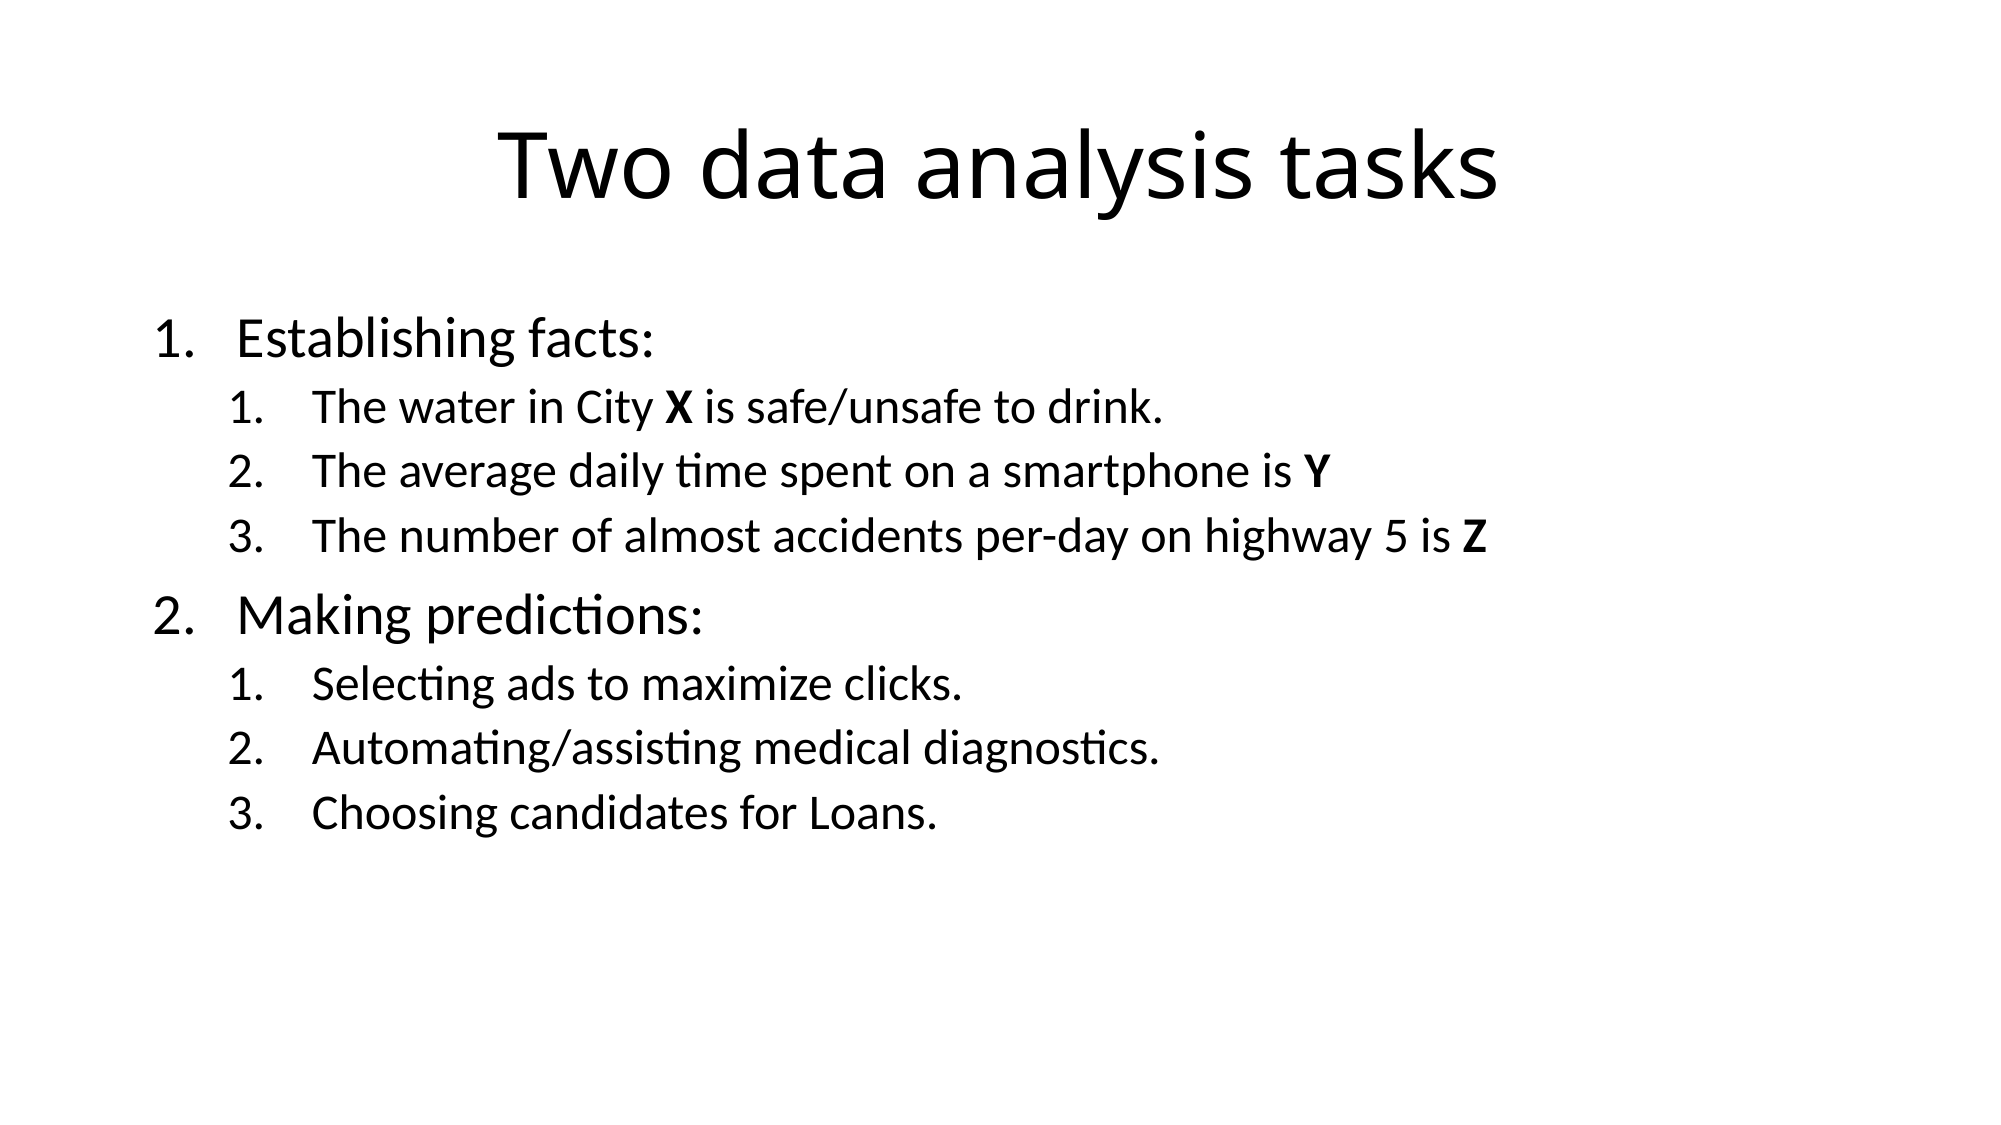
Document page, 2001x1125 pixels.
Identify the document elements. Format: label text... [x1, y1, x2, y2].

title Two data analysis tasks [137, 59, 1863, 278]
list Establishing facts: The water in City X is safe/unsafe to drink. The average daily time spent on a smartphone is Y The number of almost accidents per-day on highway 5 is Z Making predictions: Selecting ads to maximize clicks. Automating/assisting medical diagnostics. Choosing candidates for Loans. [137, 299, 1863, 1014]
